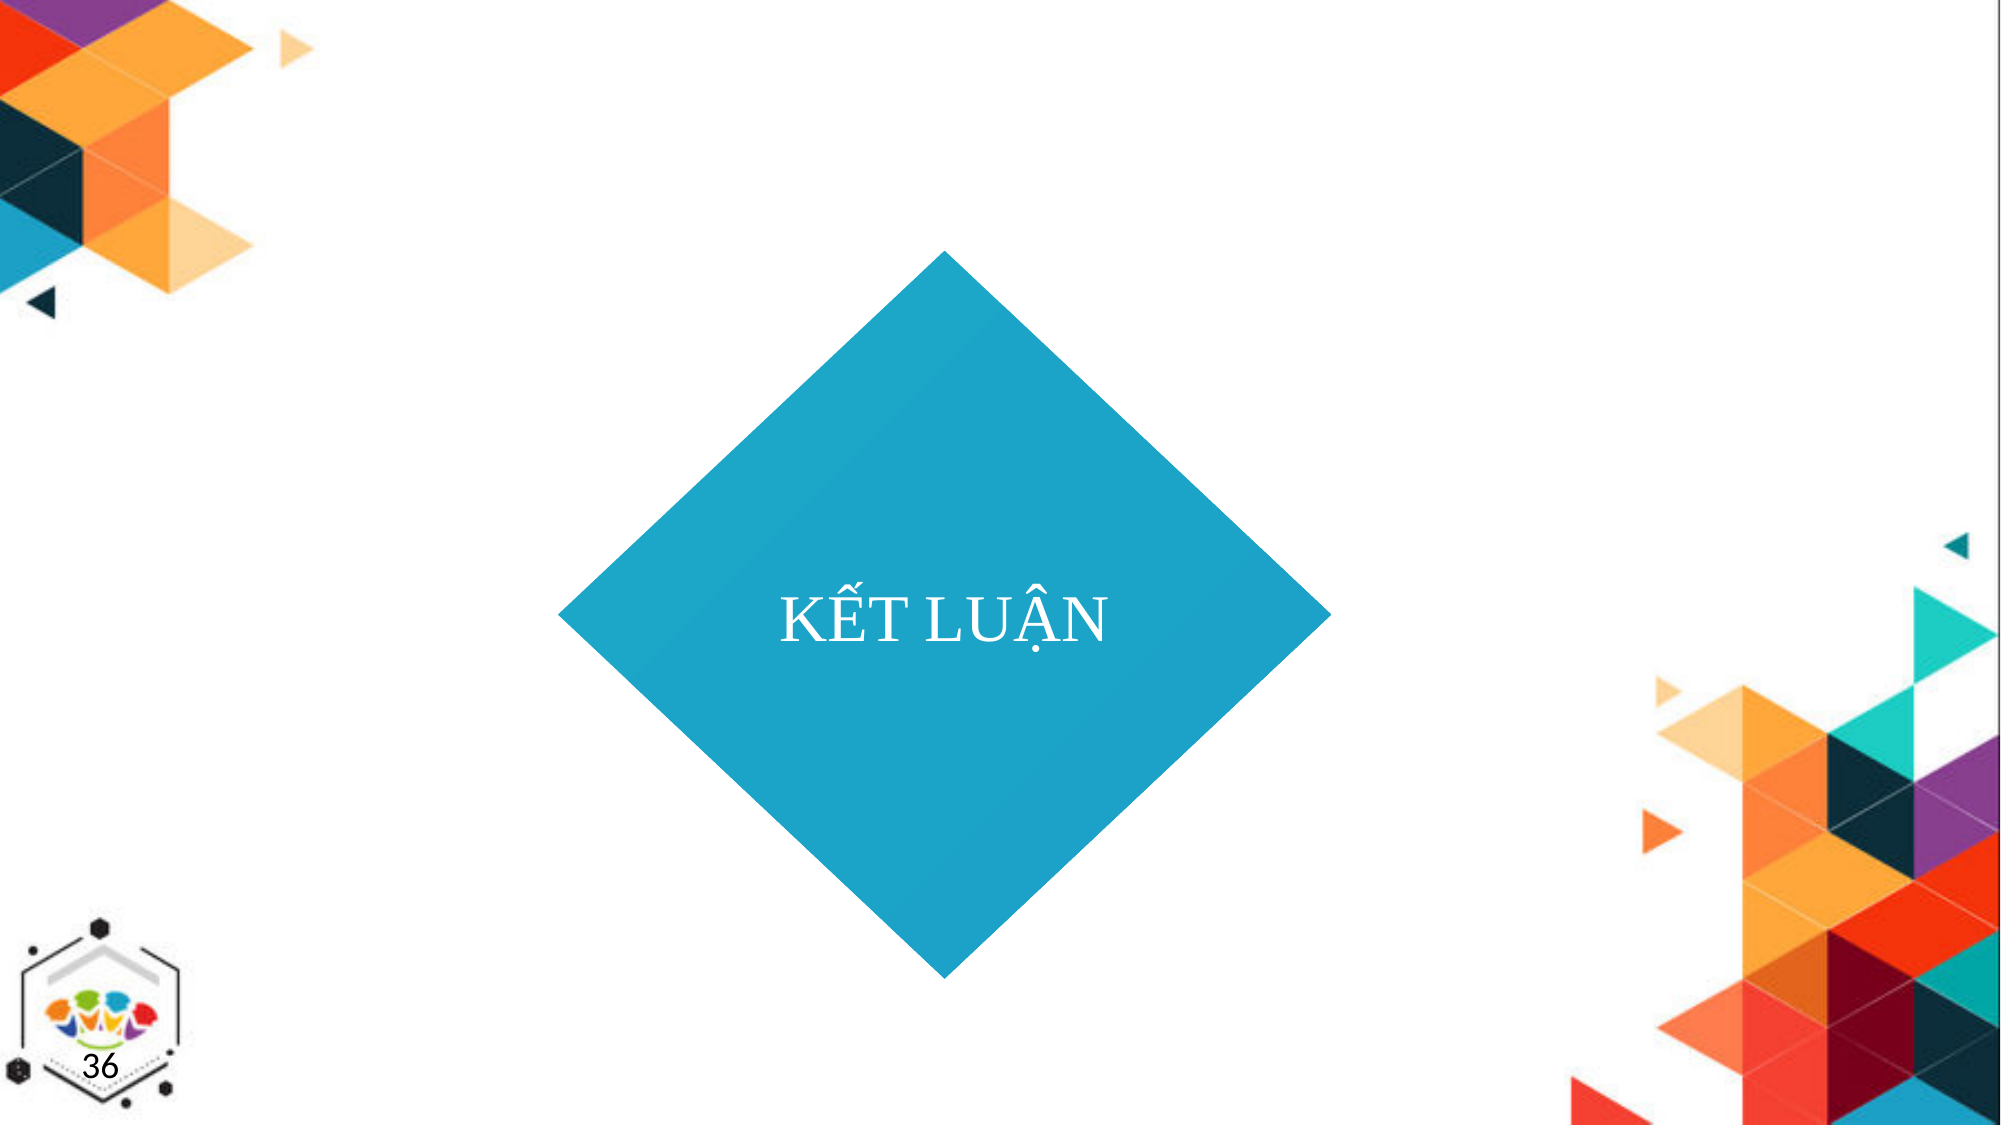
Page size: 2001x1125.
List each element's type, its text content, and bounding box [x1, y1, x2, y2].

text_box 36 [66, 1034, 142, 1094]
picture [0, 0, 2001, 1125]
text_box KẾT LUẬN [556, 249, 1333, 981]
